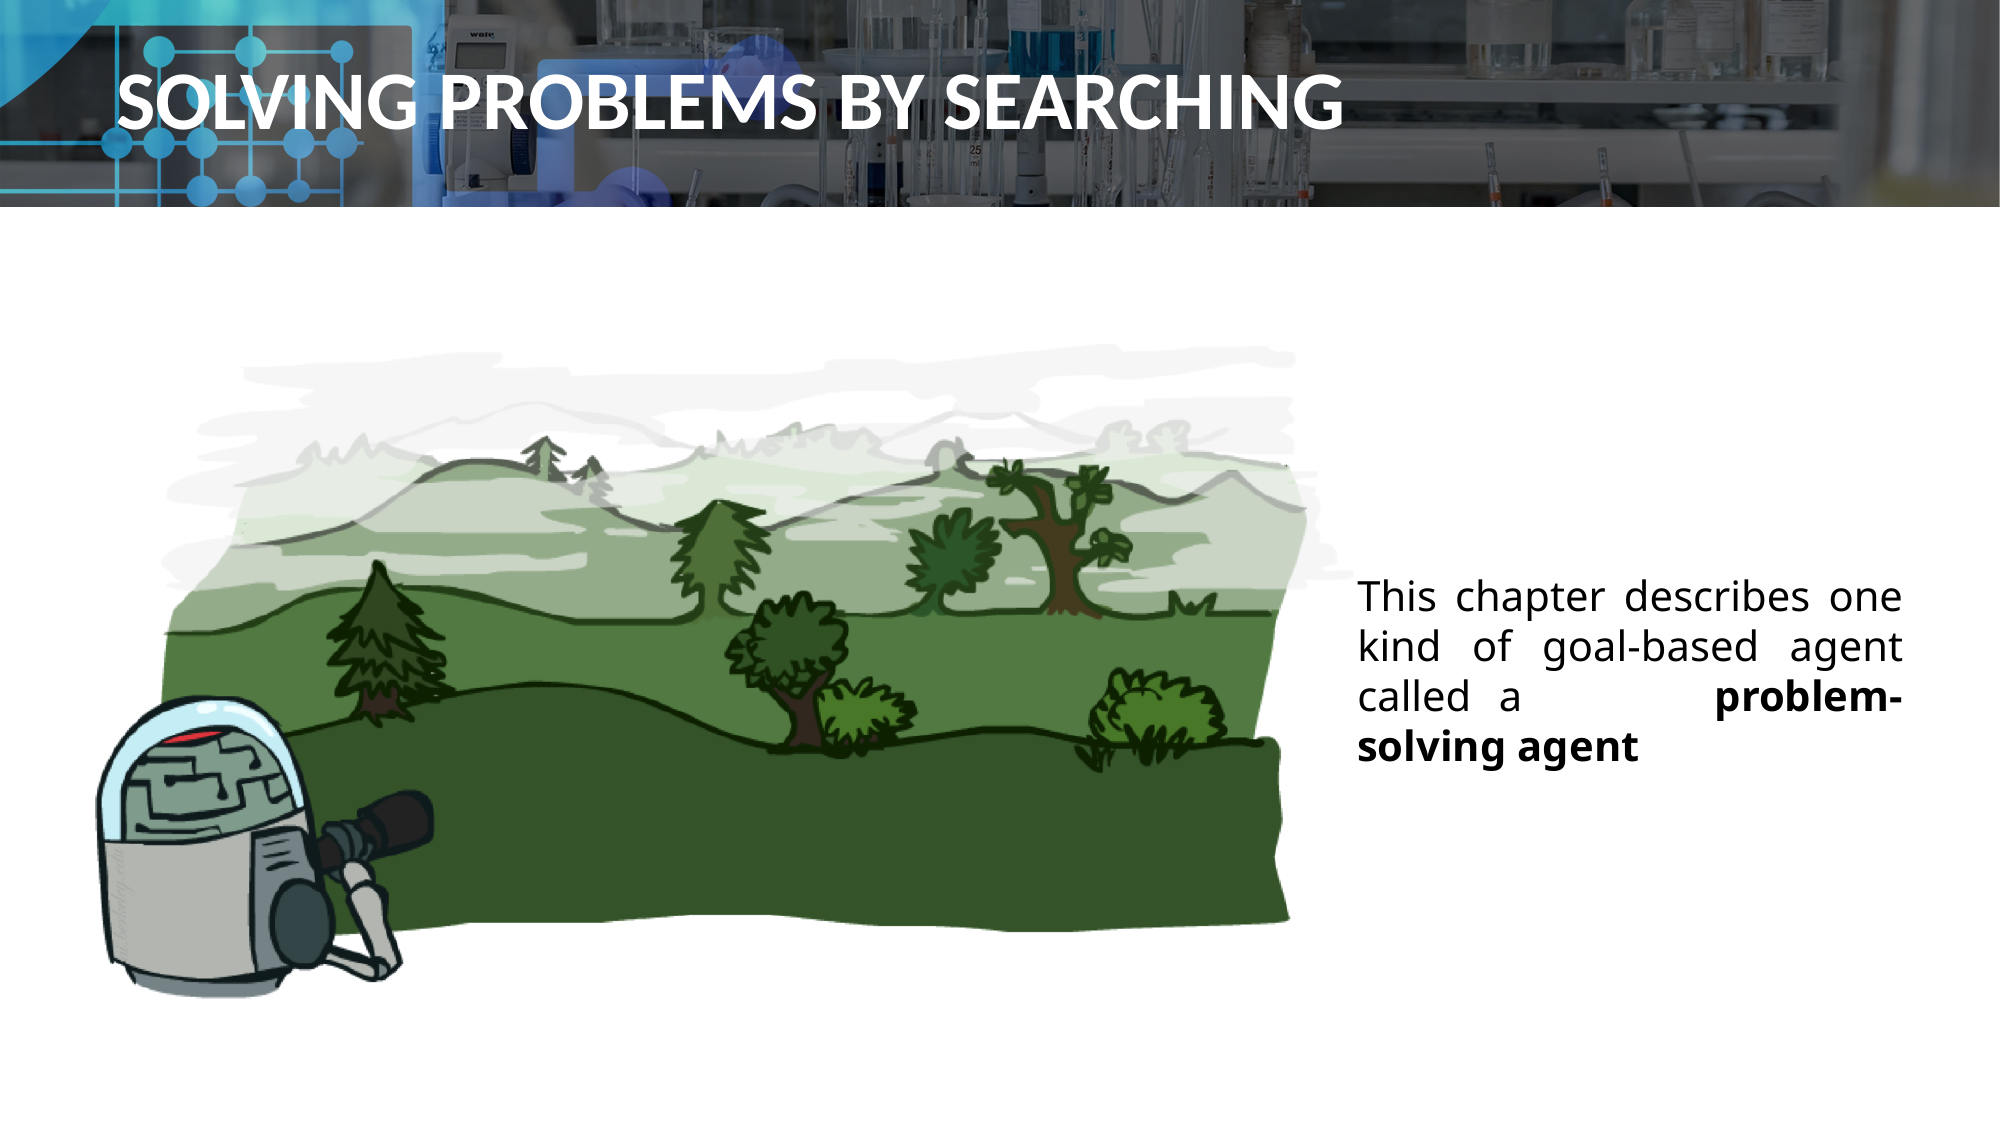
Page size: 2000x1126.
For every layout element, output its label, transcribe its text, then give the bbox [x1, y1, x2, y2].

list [66, 231, 1358, 1024]
title SOLVING PROBLEMS BY SEARCHING [99, 31, 1900, 163]
picture [0, 0, 2000, 1125]
text_box This chapter describes one kind of goal-based agent called a problem-solving agent [1363, 562, 1918, 778]
